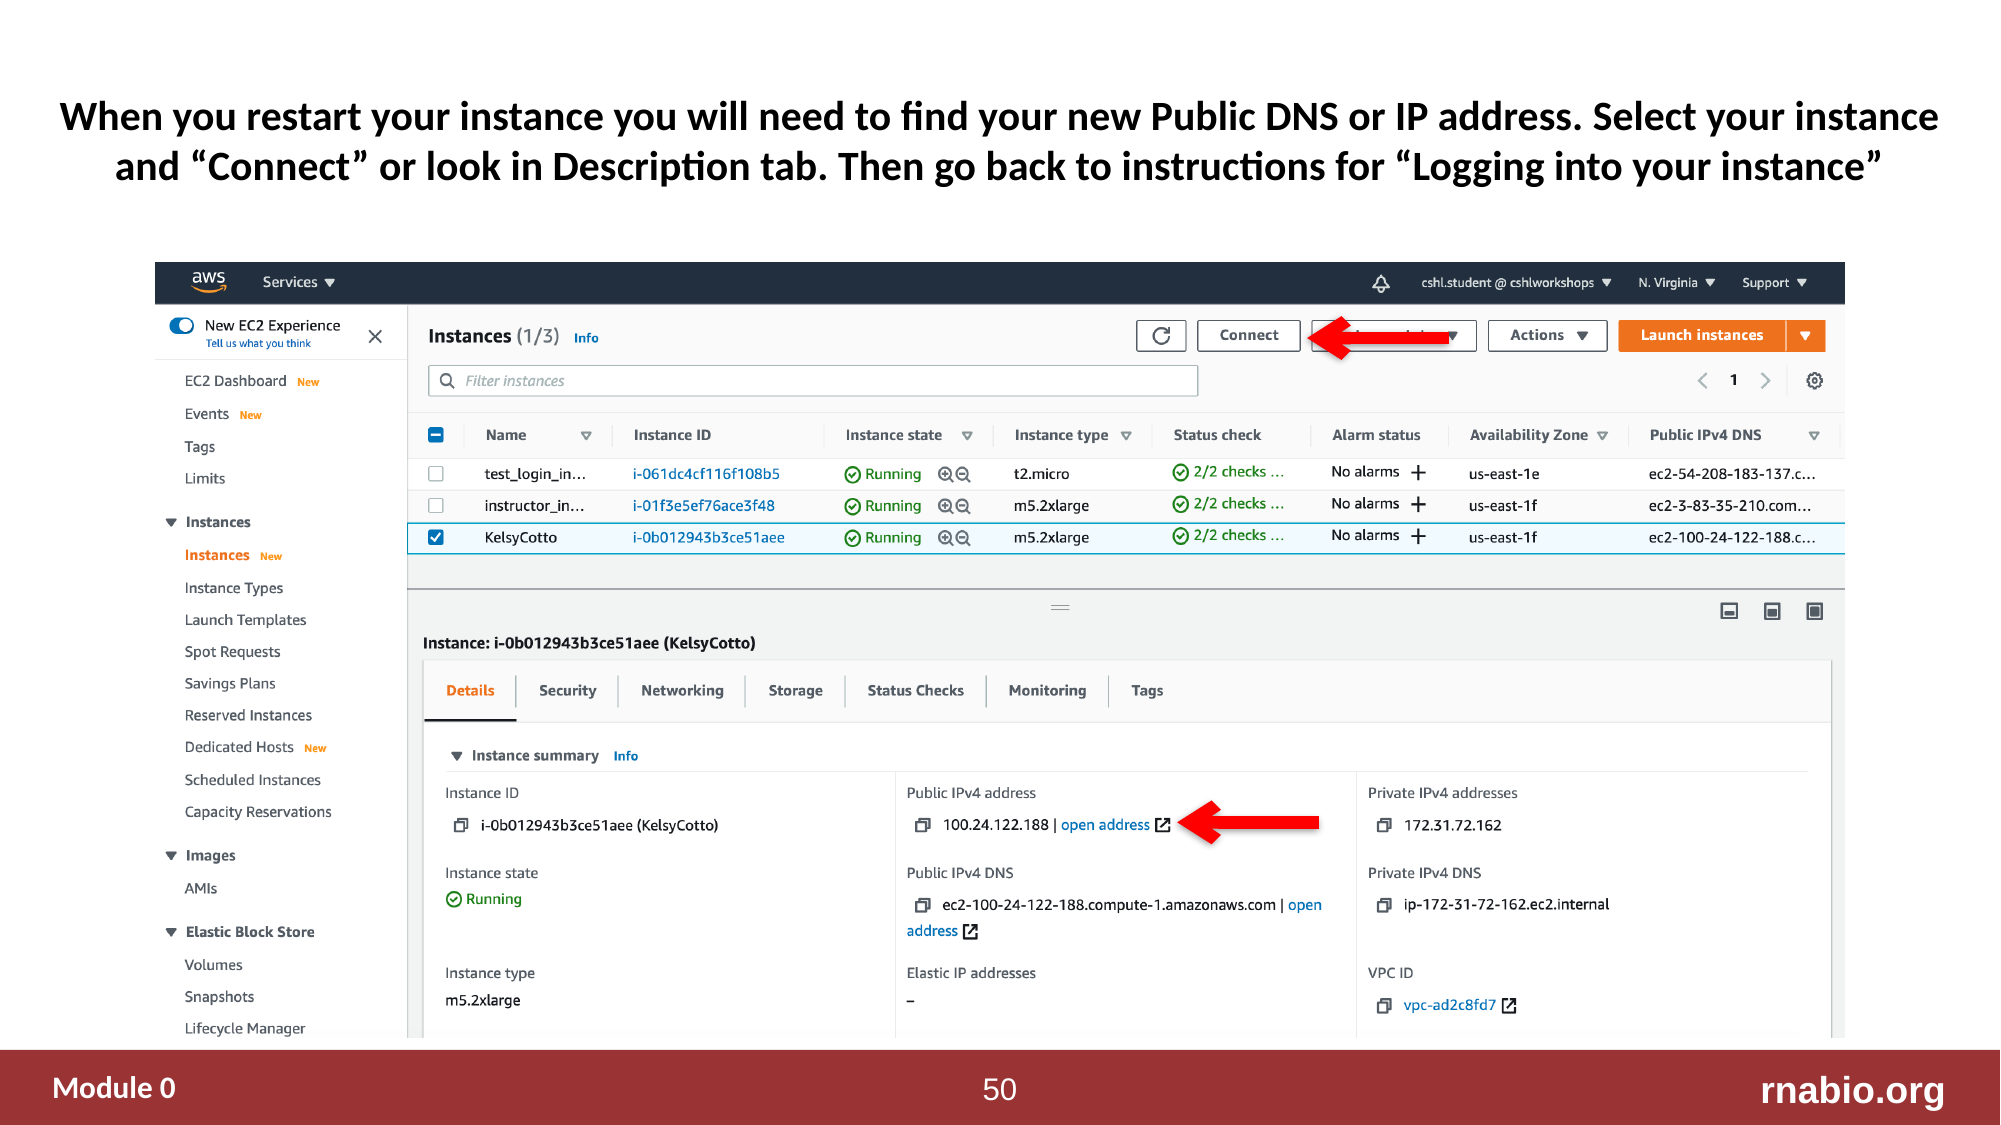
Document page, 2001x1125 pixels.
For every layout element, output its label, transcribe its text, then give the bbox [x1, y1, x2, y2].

title When you restart your instance you will need to find your new Public DNS or IP address. Select your instance and “Connect” or look in Description tab. Then go back to instructions for “Logging into your instance” [33, 45, 1967, 233]
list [154, 262, 1846, 1038]
